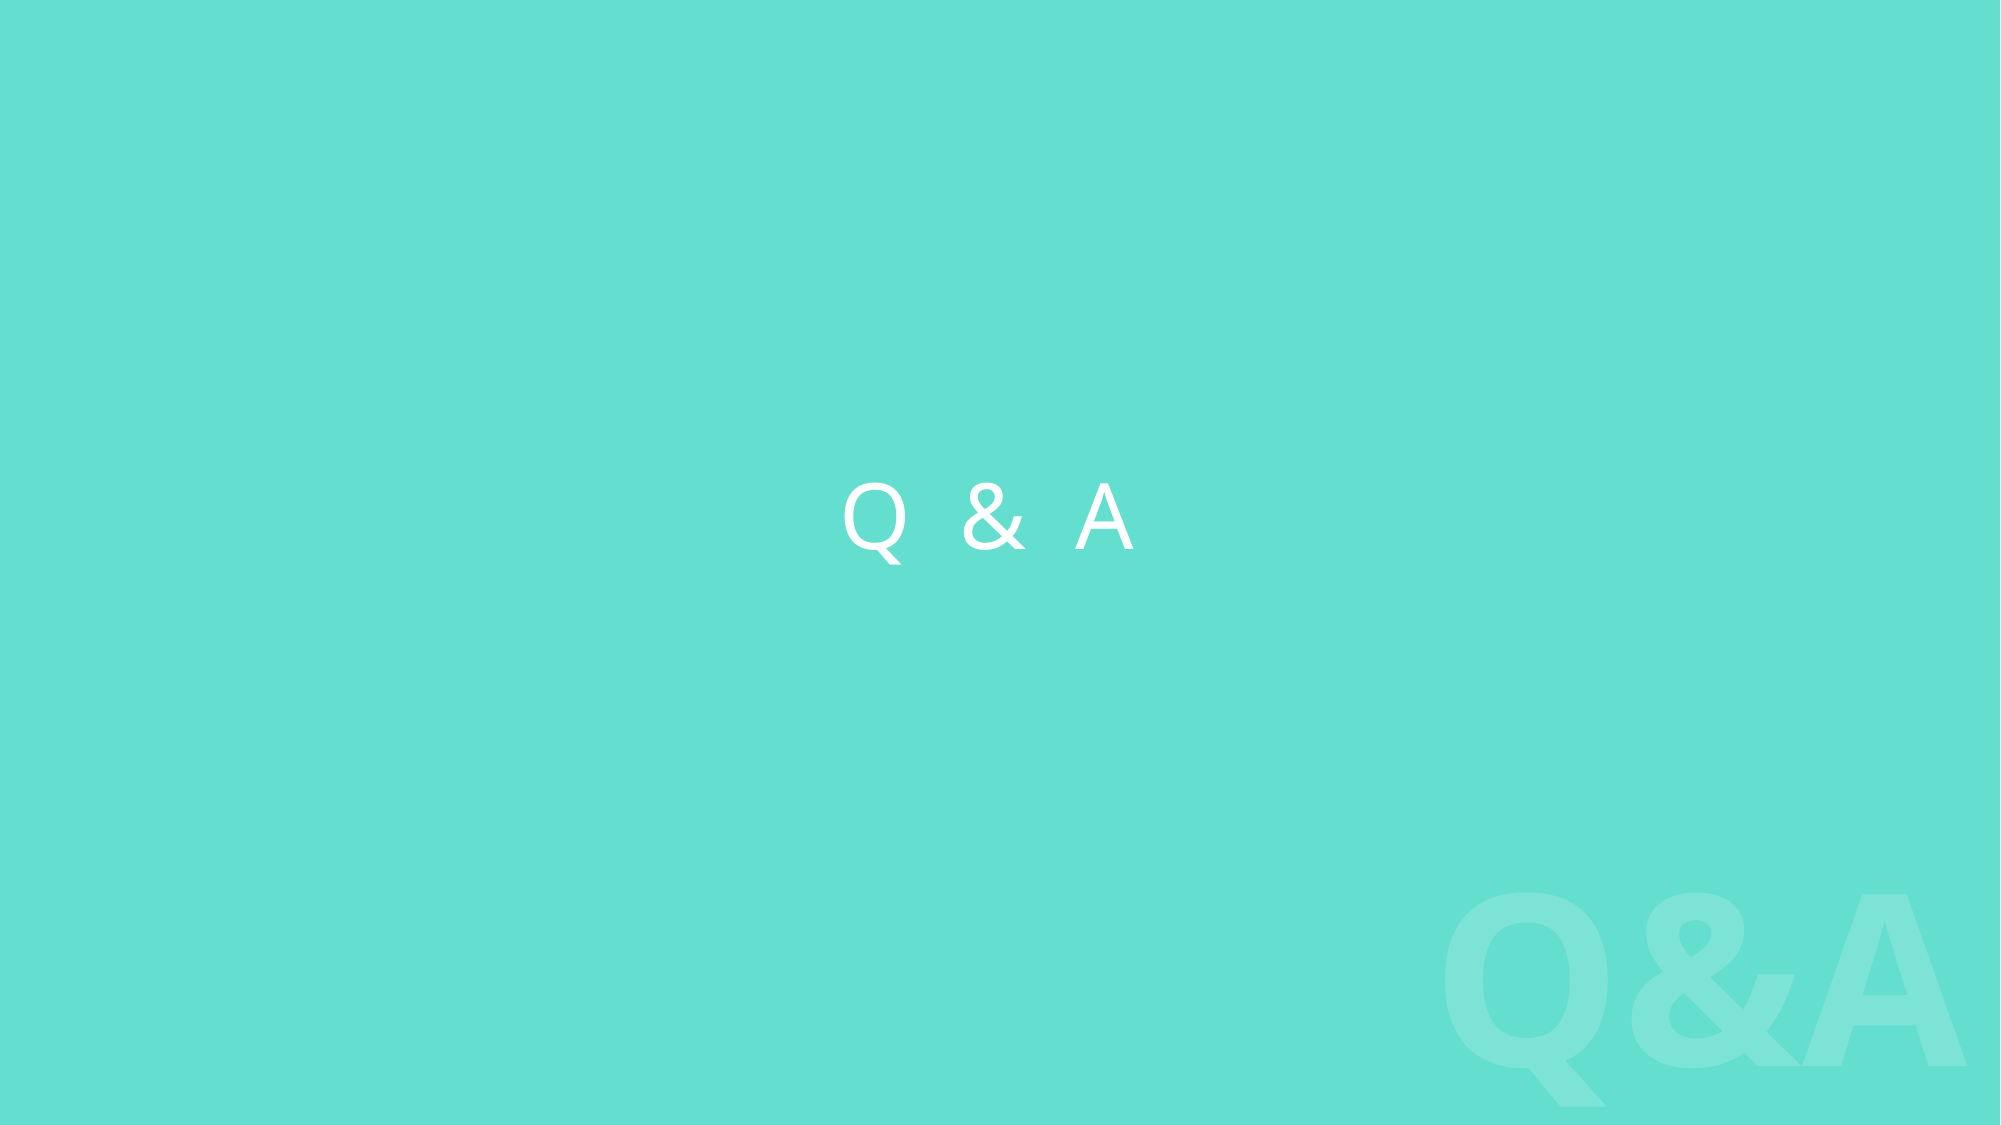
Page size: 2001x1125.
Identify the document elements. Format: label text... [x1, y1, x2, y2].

text_box Q & A [825, 450, 1175, 576]
text_box [0, 0, 2000, 1125]
text_box Q&A [1416, 819, 1983, 1122]
